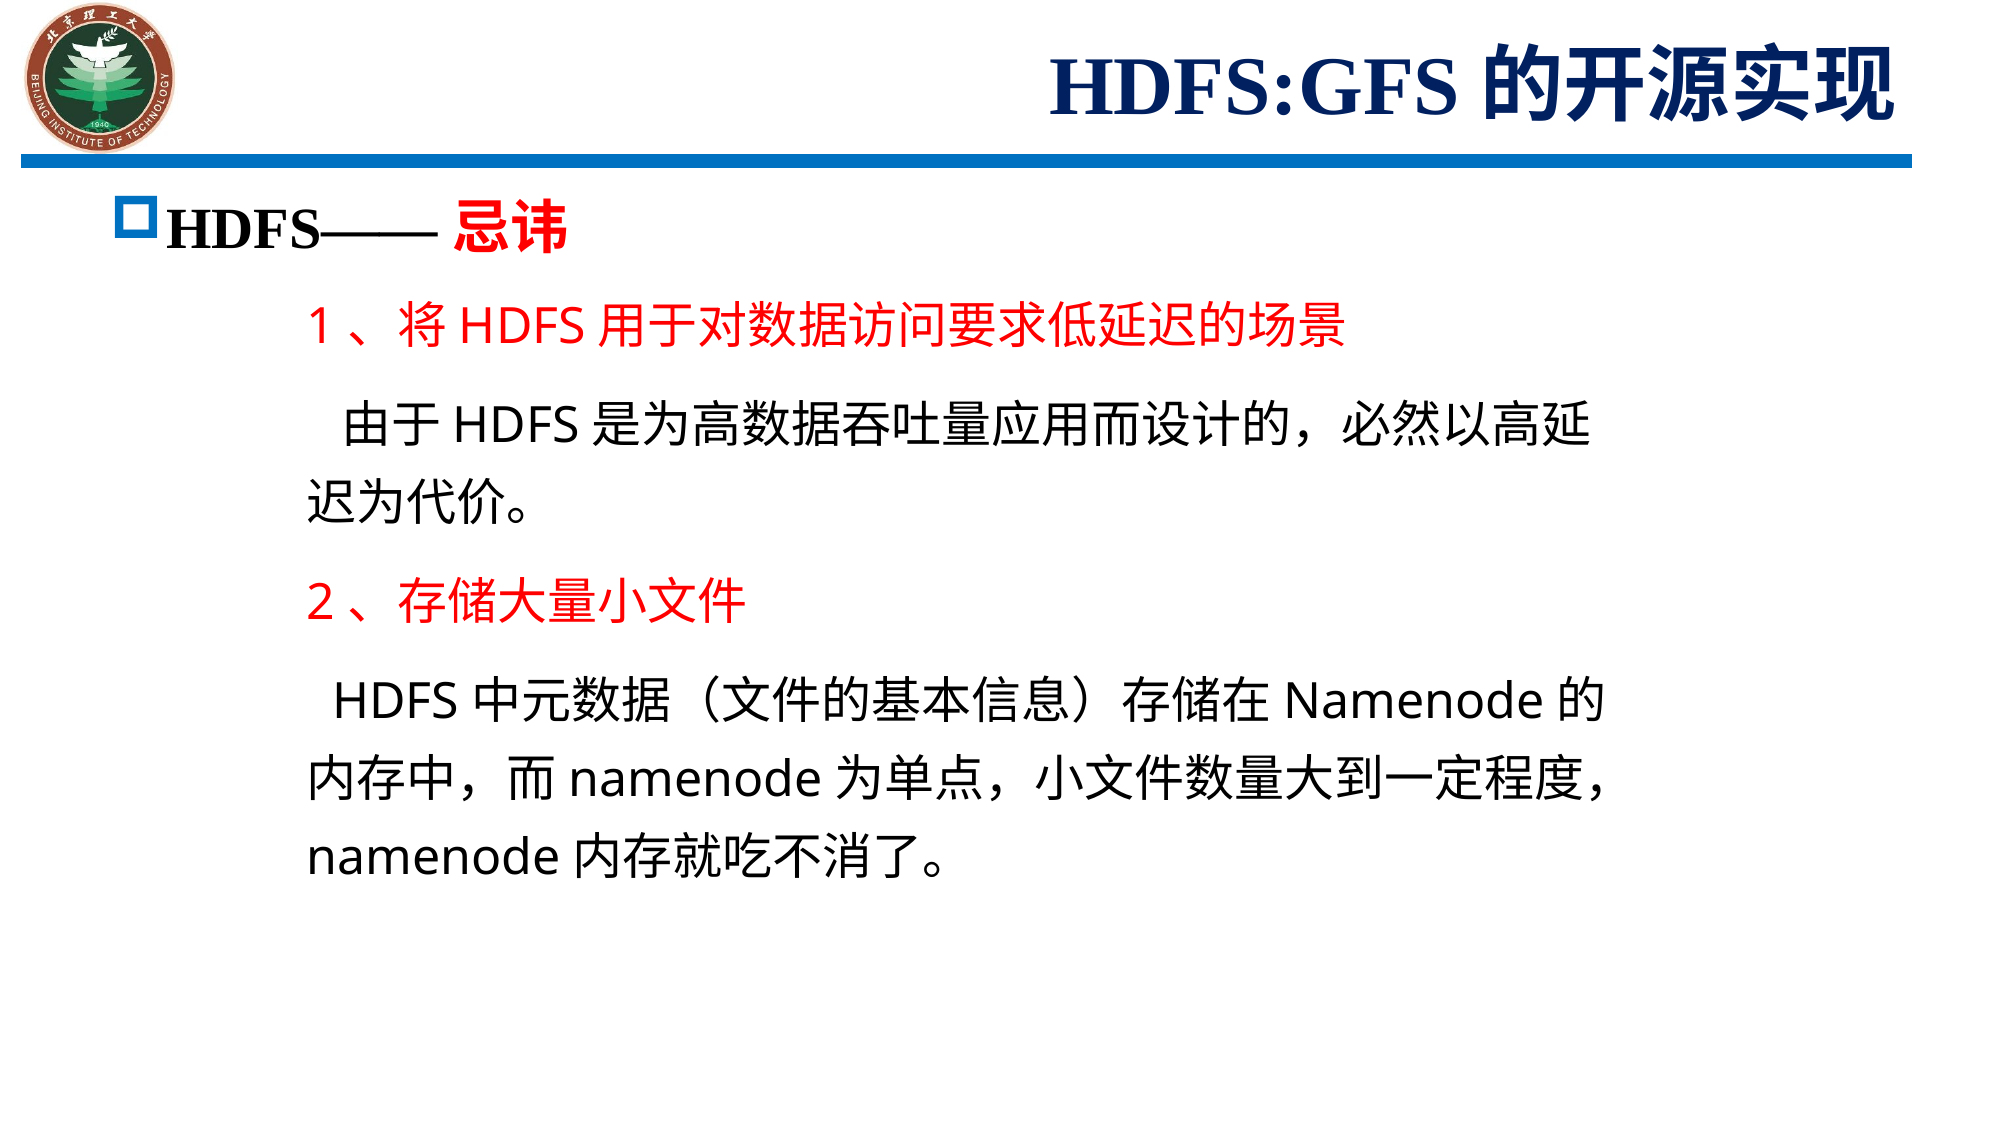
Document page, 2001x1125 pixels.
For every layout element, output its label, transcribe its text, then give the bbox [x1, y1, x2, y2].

text_box HDFS:GFS的开源实现 [962, 51, 1912, 139]
text_box HDFS——忌讳 [95, 182, 584, 268]
text_box [21, 154, 1912, 168]
picture [21, 0, 178, 156]
text_box 1、将HDFS用于对数据访问要求低延迟的场景 由于HDFS是为高数据吞吐量应用而设计的，必然以高延迟为代价。 2、存储大量小文件 HDFS中元数据（文件的基本信息）存储在Namenode的内存中，而namenode为单点，小文件数量大到一定程度，namenode内存就吃不消了。 [291, 268, 1642, 1077]
